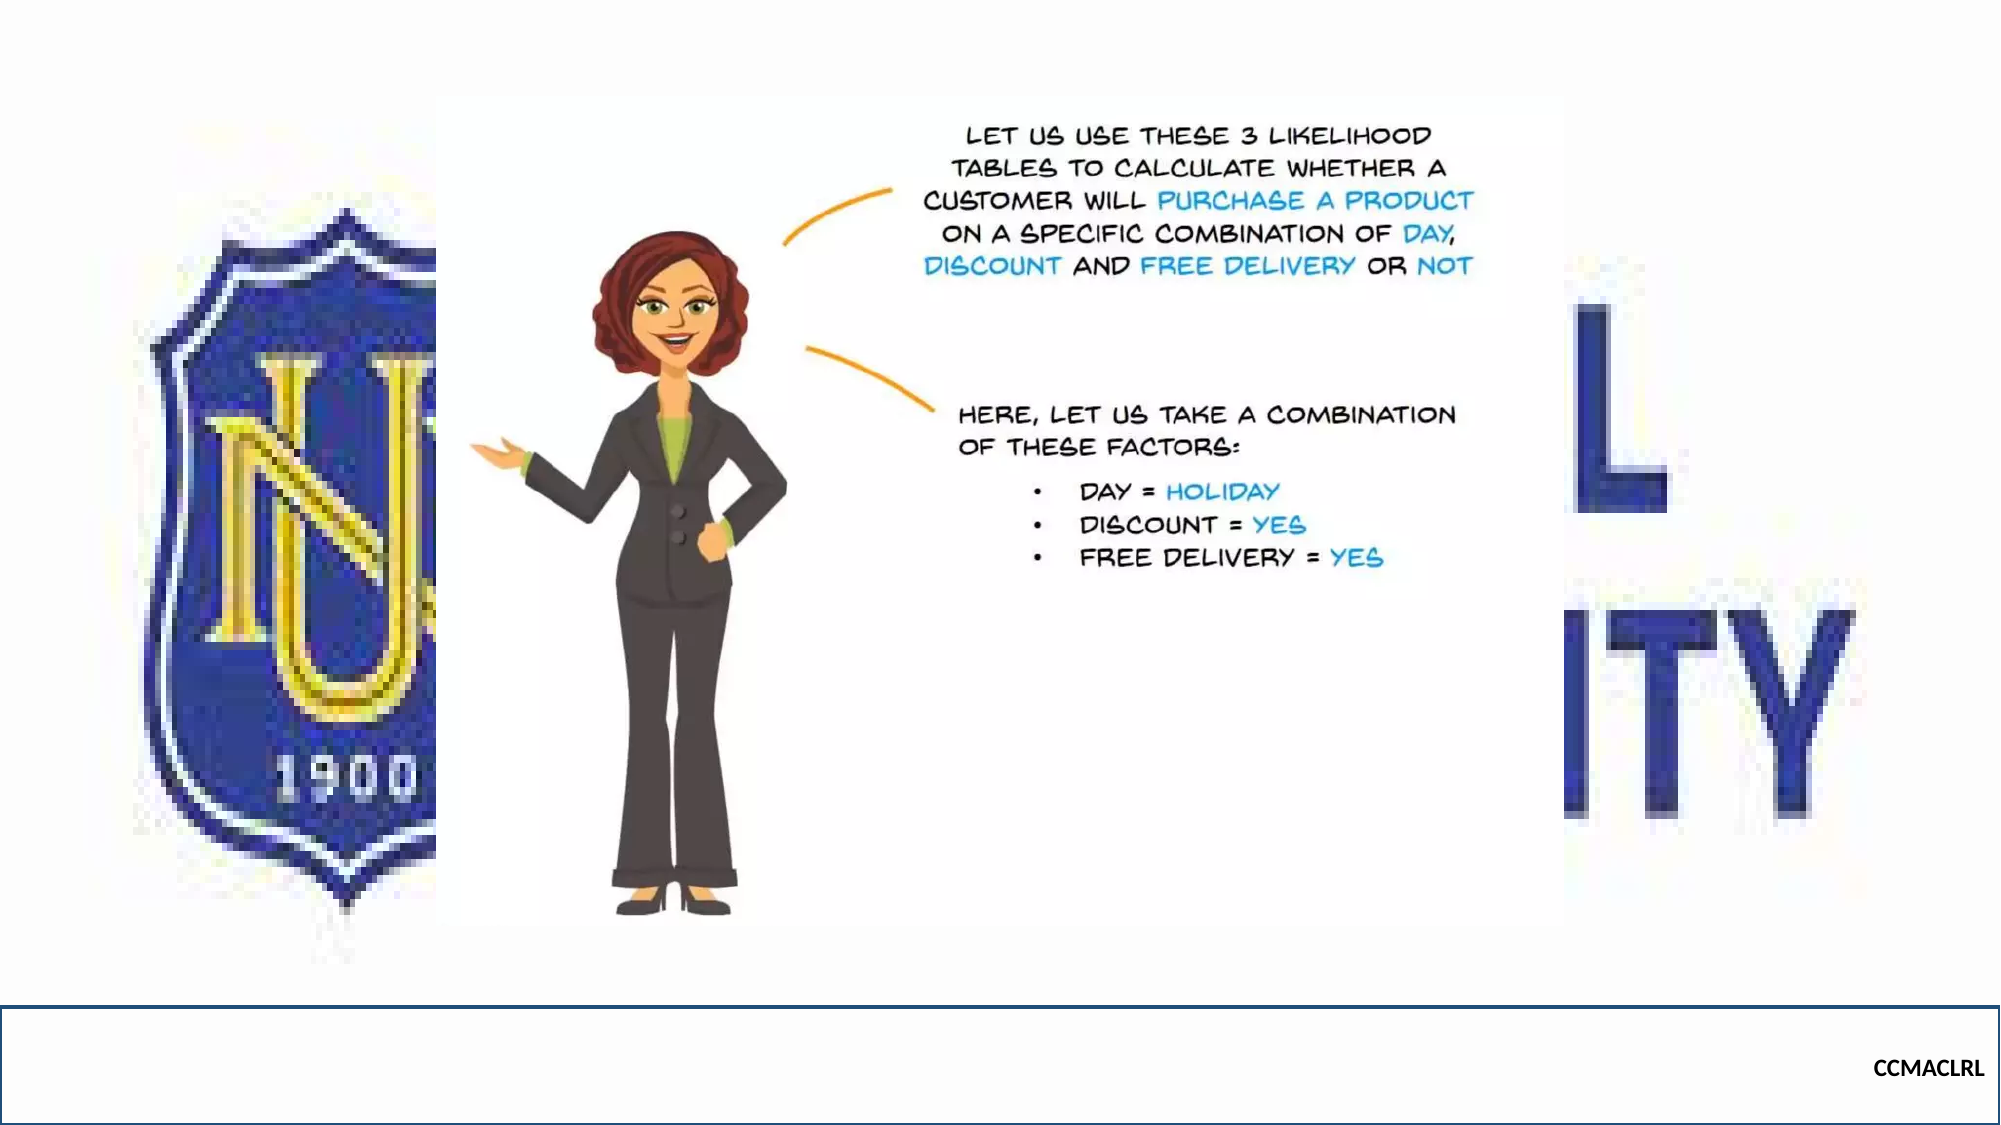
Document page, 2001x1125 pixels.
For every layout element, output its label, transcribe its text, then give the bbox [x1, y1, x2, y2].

picture [0, 0, 2000, 1007]
footer CCMACLRL [0, 1007, 2000, 1125]
